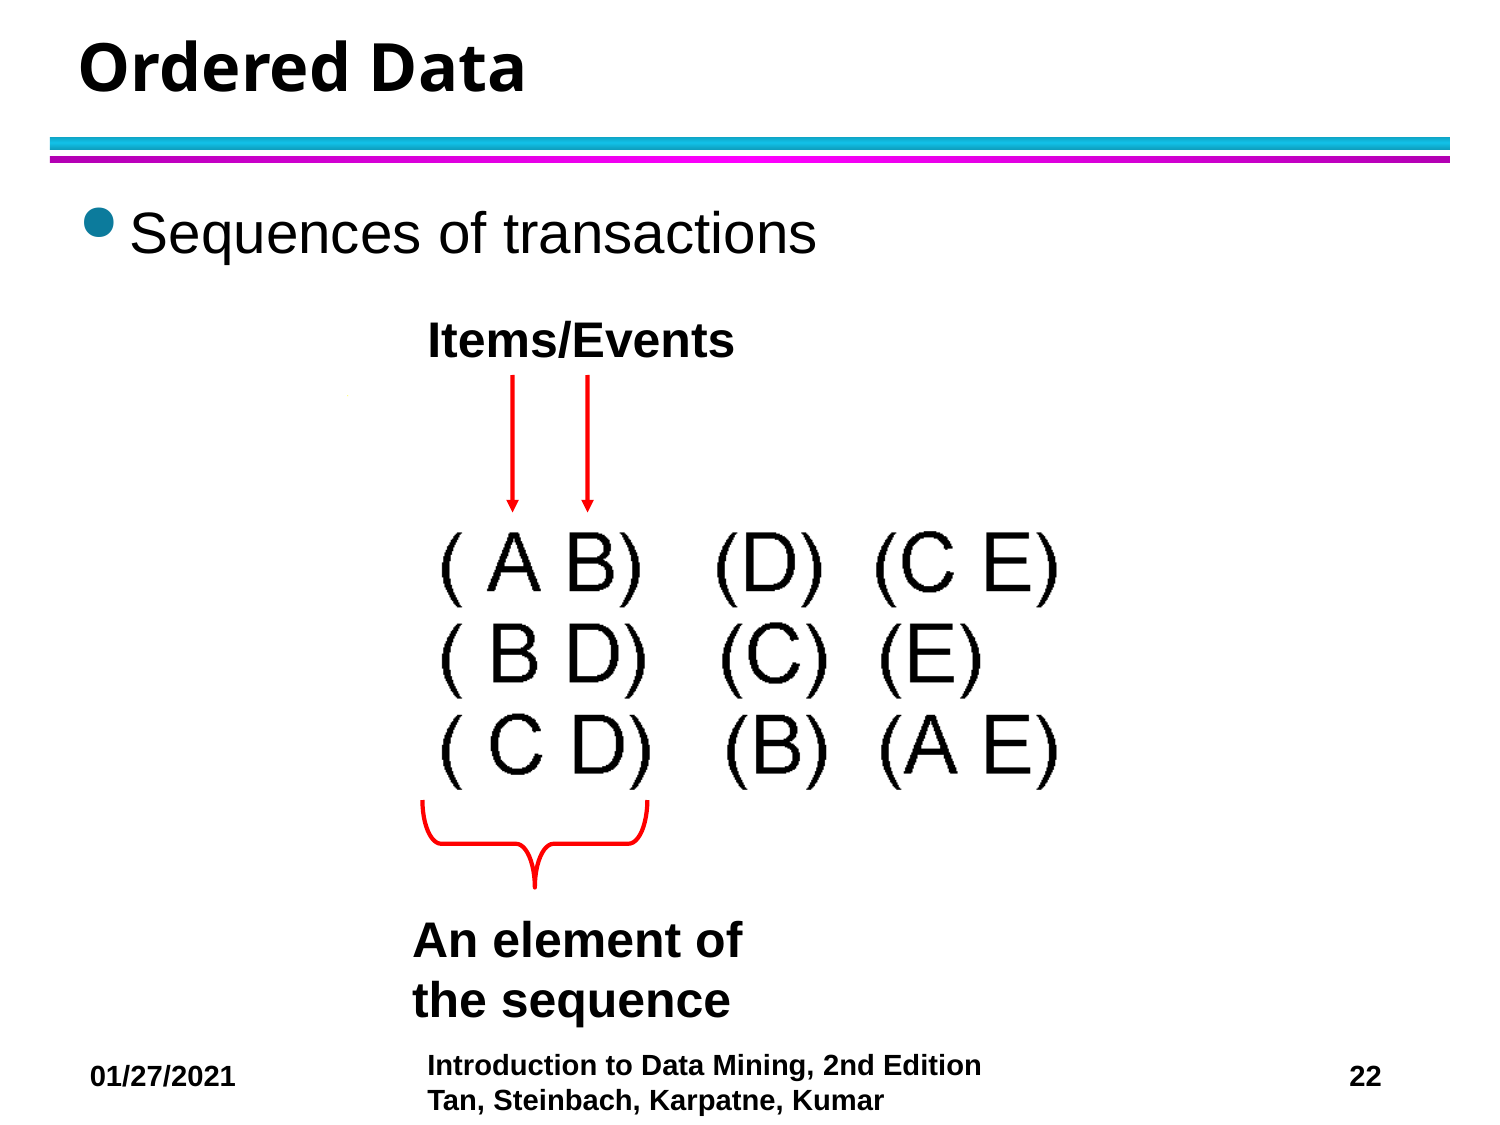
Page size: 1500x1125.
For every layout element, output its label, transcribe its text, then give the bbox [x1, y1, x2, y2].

text_box Items/Events [412, 299, 788, 375]
text_box Ordered Data [62, 24, 1421, 113]
text_box Sequences of transactions [67, 187, 1432, 1038]
picture [347, 394, 1188, 1026]
